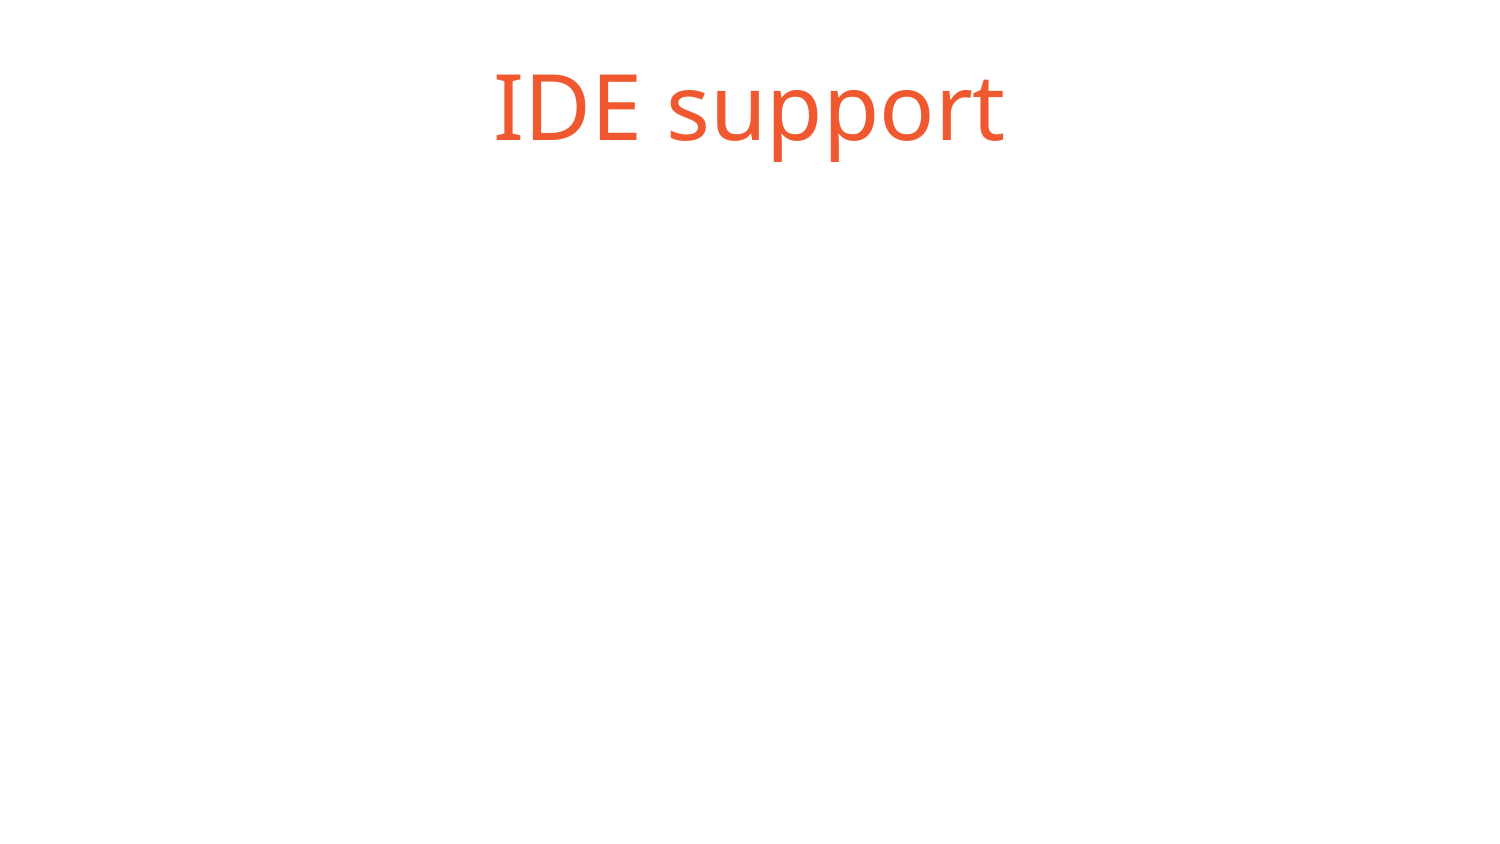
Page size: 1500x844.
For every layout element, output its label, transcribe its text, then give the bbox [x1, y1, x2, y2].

title IDE support [75, 33, 1425, 175]
